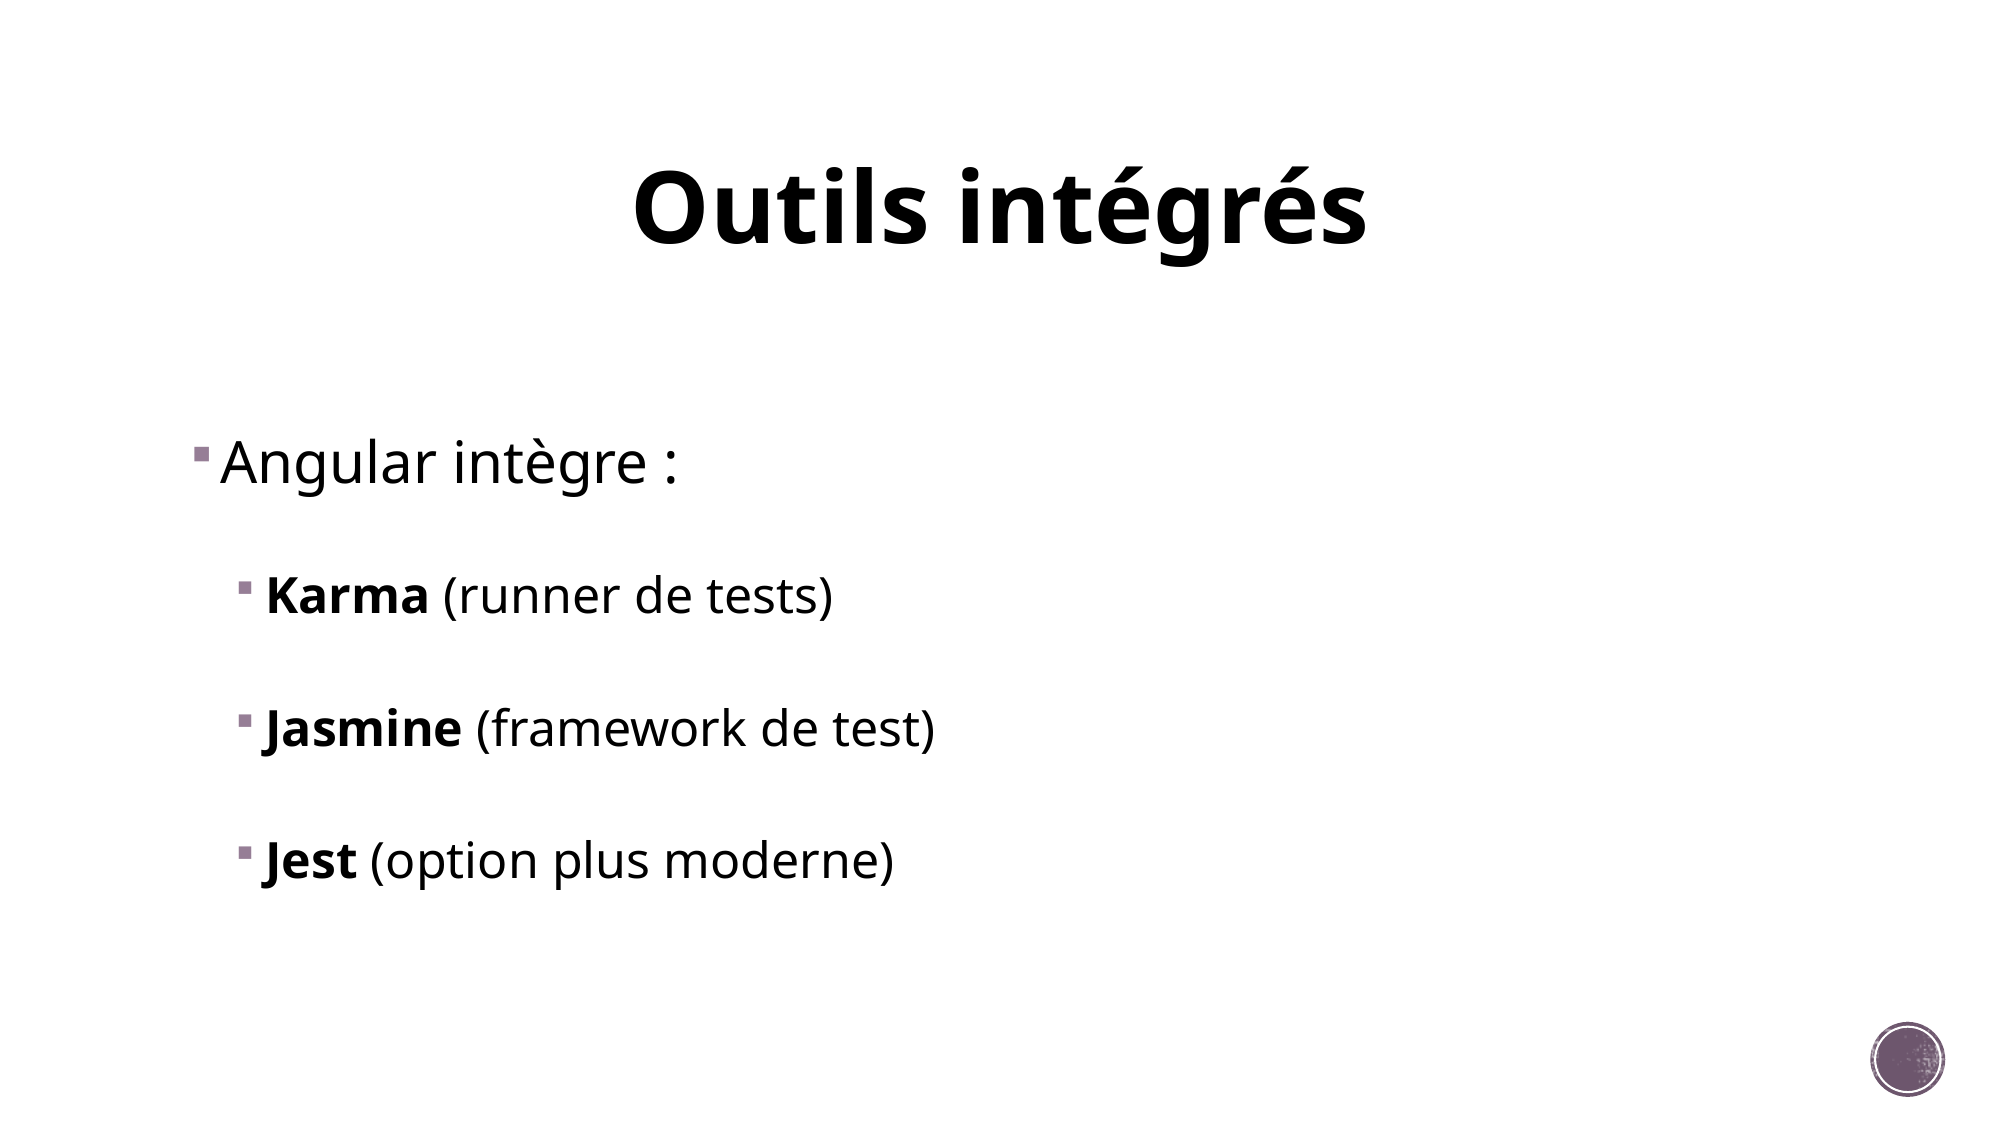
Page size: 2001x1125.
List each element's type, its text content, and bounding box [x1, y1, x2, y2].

list Angular intègre : Karma (runner de tests) Jasmine (framework de test) Jest (option plus moderne) [175, 348, 1826, 1013]
title Outils intégrés [175, 79, 1826, 344]
